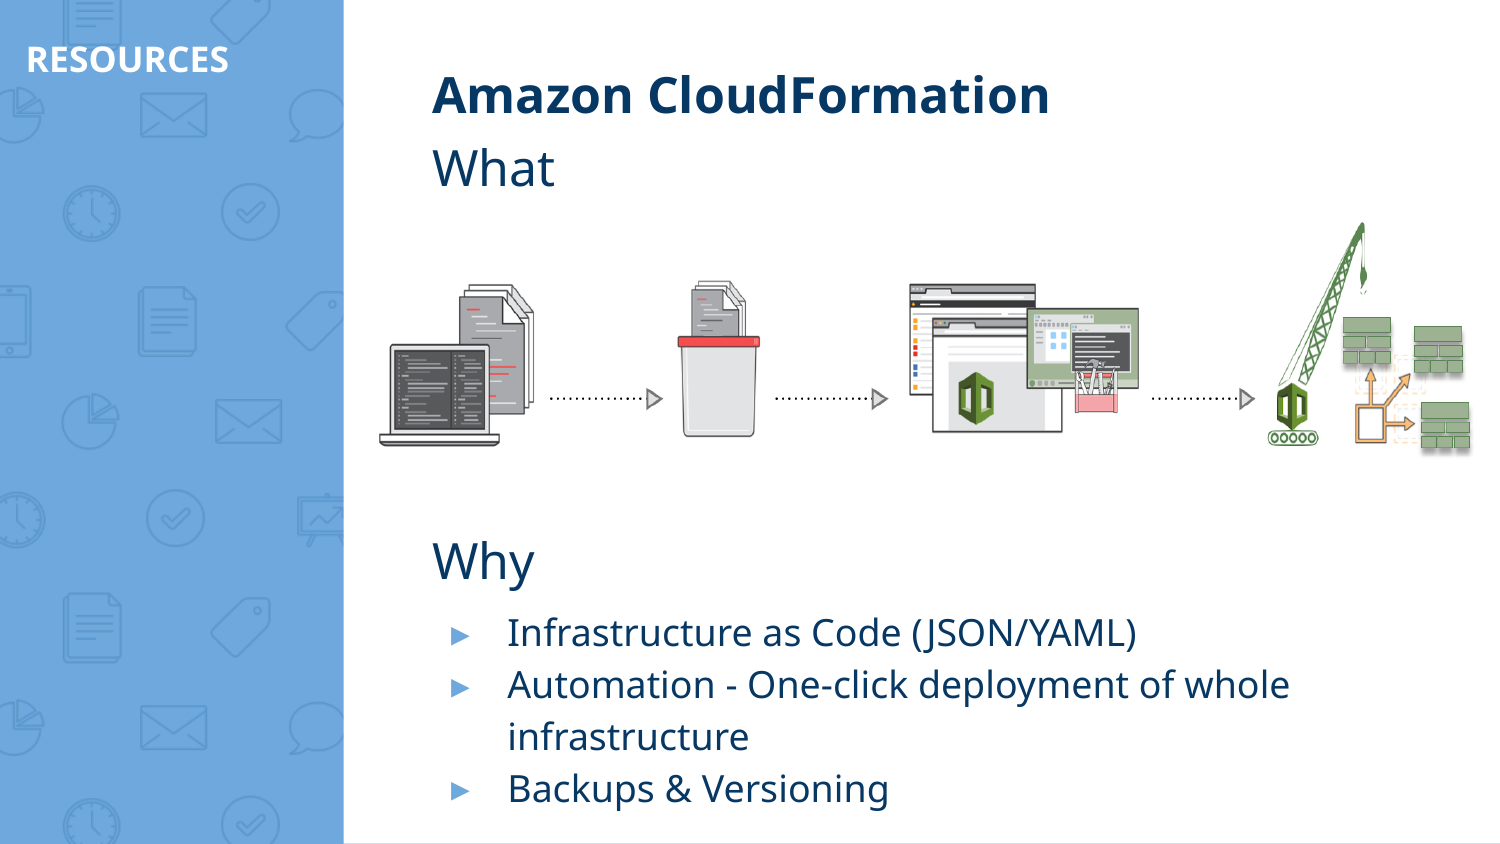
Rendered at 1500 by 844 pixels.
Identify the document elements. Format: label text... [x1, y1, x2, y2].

picture [377, 205, 1490, 467]
title RESOURCES [10, 21, 337, 163]
list Amazon CloudFormation What Why Infrastructure as Code (JSON/YAML) Automation - One-click deployment of whole infrastructure Backups & Versioning [417, 48, 1500, 814]
